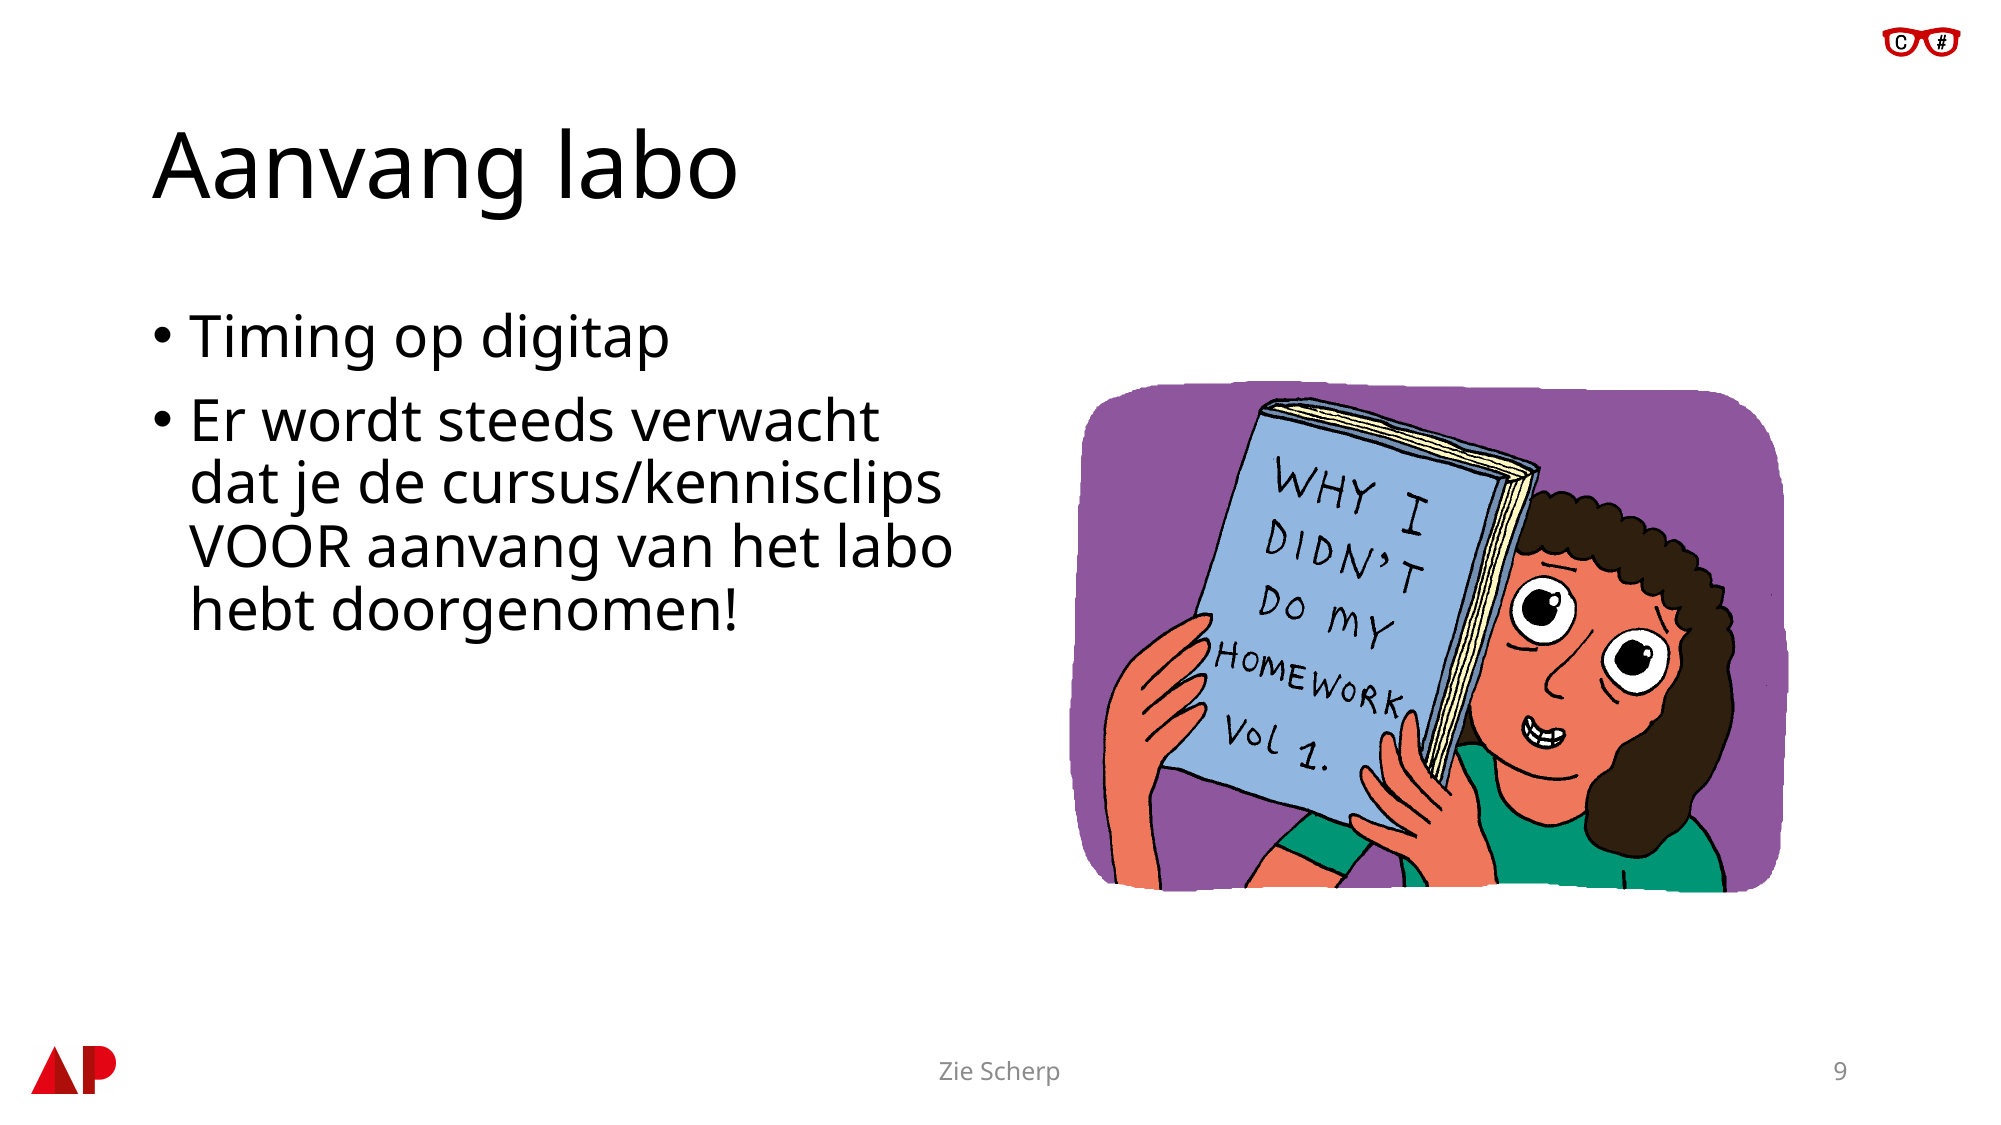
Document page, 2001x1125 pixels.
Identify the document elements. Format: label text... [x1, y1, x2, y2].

picture [1879, 0, 1964, 85]
list Timing op digitap Er wordt steeds verwacht dat je de cursus/kennisclips VOOR aanvang van het labo hebt doorgenomen! [137, 299, 988, 1014]
picture [1035, 361, 1847, 901]
title Aanvang labo [137, 59, 1863, 278]
slide_number 9 [1412, 1042, 1863, 1103]
picture [31, 1046, 116, 1094]
footer Zie Scherp [662, 1042, 1338, 1103]
